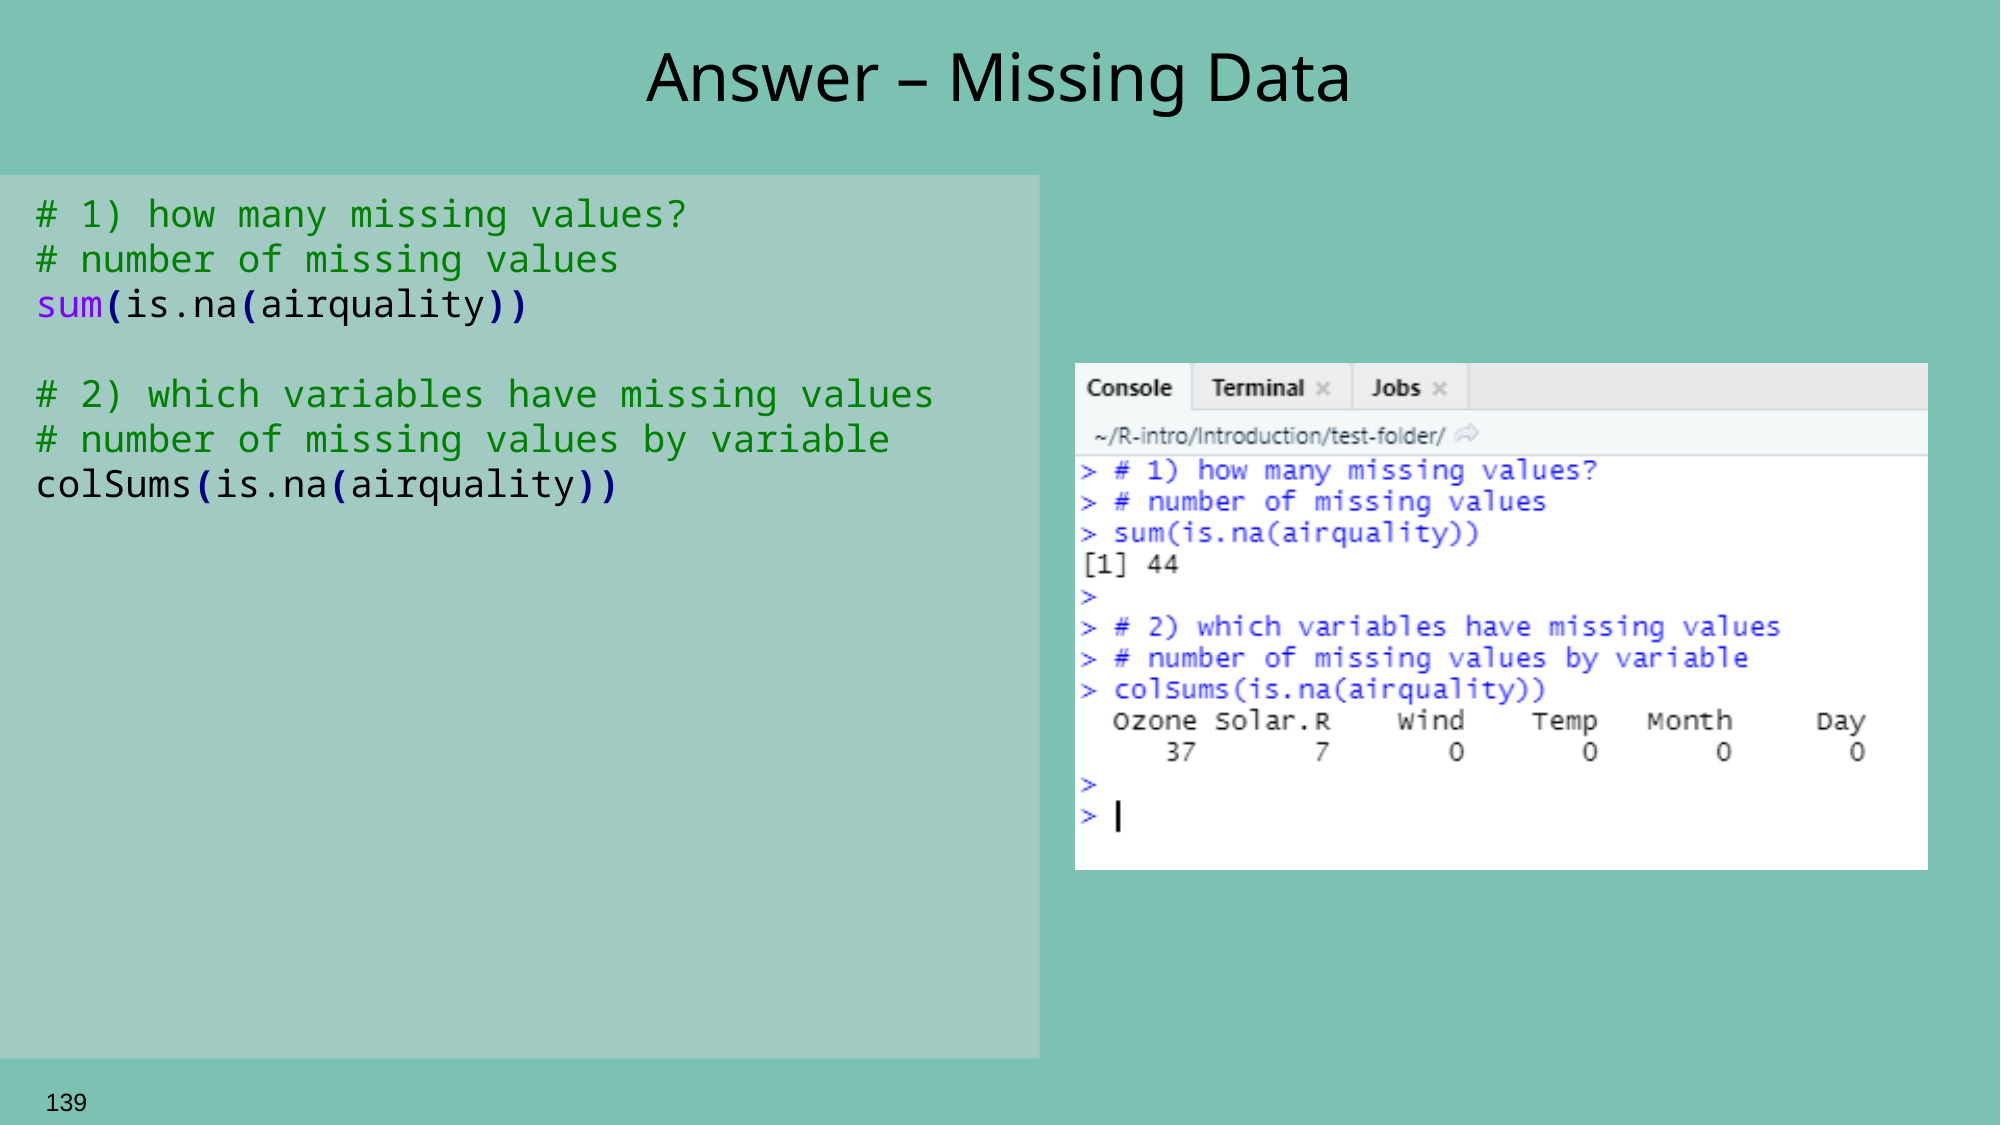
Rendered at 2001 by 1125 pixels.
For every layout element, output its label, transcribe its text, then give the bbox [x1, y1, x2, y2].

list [1074, 363, 1929, 870]
title Answer – Missing Data [150, 0, 1850, 150]
list # 1) how many missing values? # number of missing values sum(is.na(airquality)) # 2) which variables have missing values # number of missing values by variable colSums(is.na(airquality)) [0, 174, 1040, 1059]
